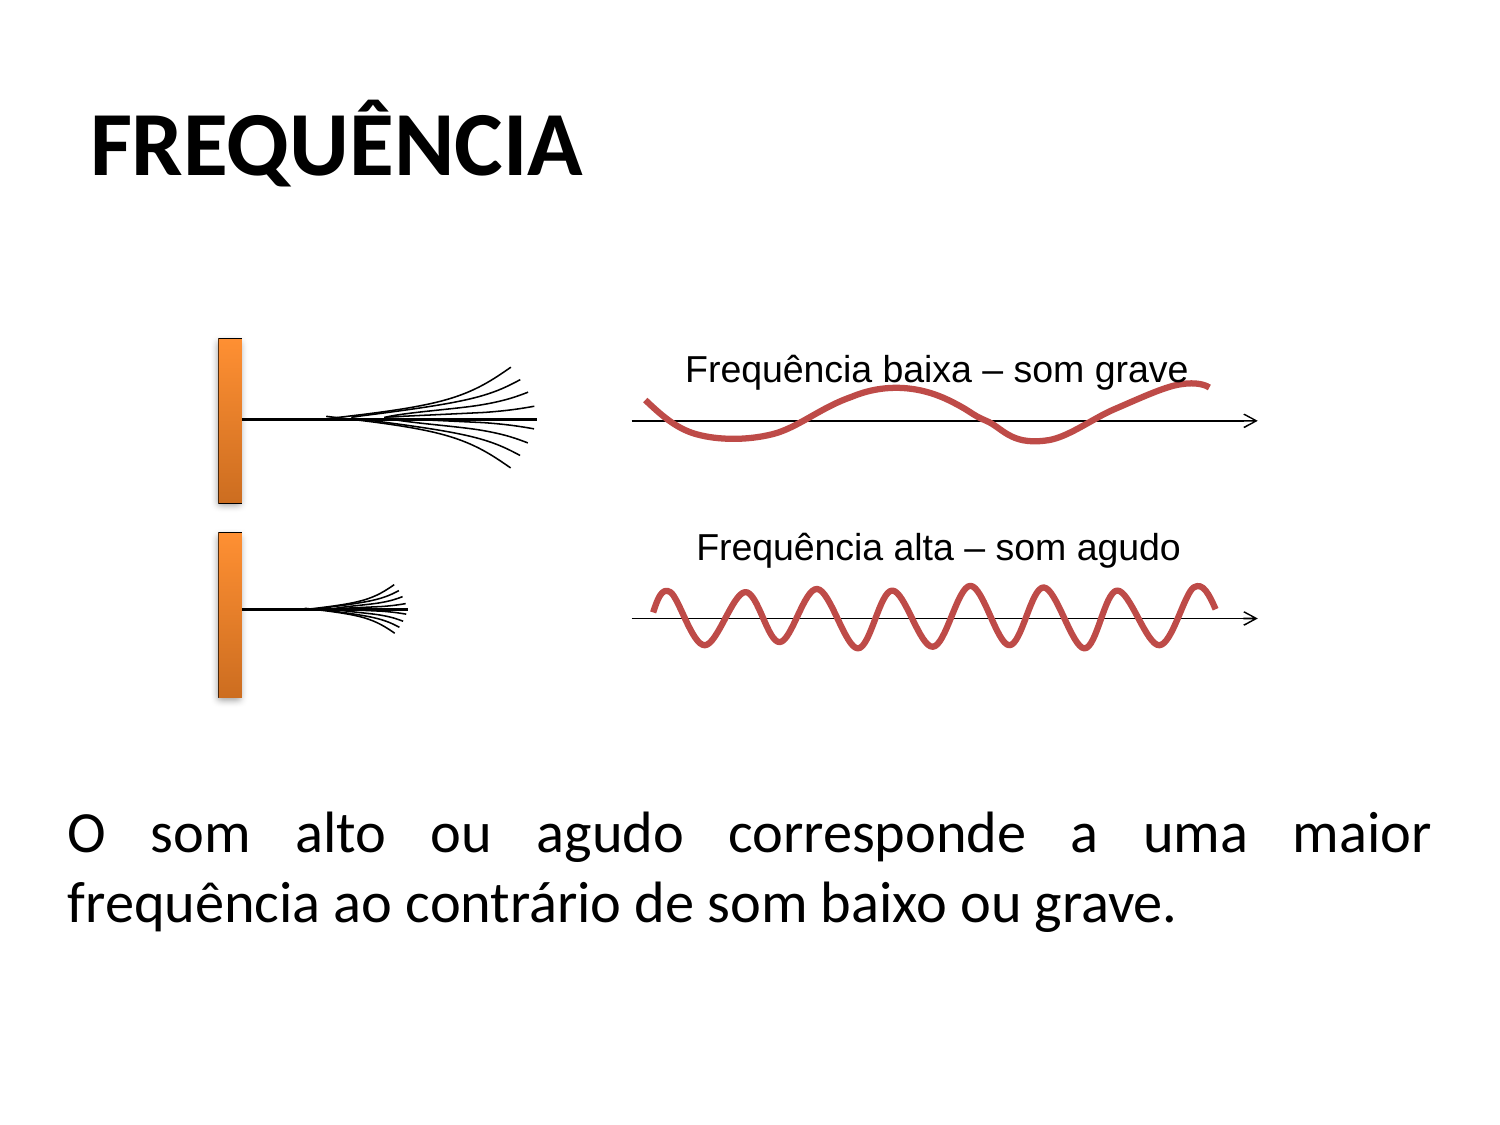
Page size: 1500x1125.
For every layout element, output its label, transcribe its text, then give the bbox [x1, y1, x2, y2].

text_box Frequência baixa – som grave [670, 337, 1204, 398]
text_box [915, 627, 948, 648]
text_box O som alto ou agudo corresponde a uma maior frequência ao contrário de som baixo ou grave. [53, 786, 1447, 942]
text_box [303, 584, 407, 634]
text_box Frequência alta – som agudo [681, 515, 1196, 576]
text_box [994, 627, 1024, 646]
text_box [688, 627, 722, 646]
text_box [1067, 627, 1099, 650]
text_box [644, 398, 851, 420]
text_box [218, 532, 242, 698]
text_box [766, 627, 794, 643]
title FREQUÊNCIA [75, 45, 1425, 233]
text_box [652, 585, 1217, 617]
text_box [683, 430, 787, 440]
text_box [326, 366, 535, 415]
text_box [999, 430, 1077, 443]
text_box [941, 398, 1143, 420]
text_box [1142, 627, 1175, 646]
text_box [157, 301, 1319, 765]
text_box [326, 416, 535, 469]
text_box [840, 627, 873, 650]
text_box [218, 338, 242, 504]
